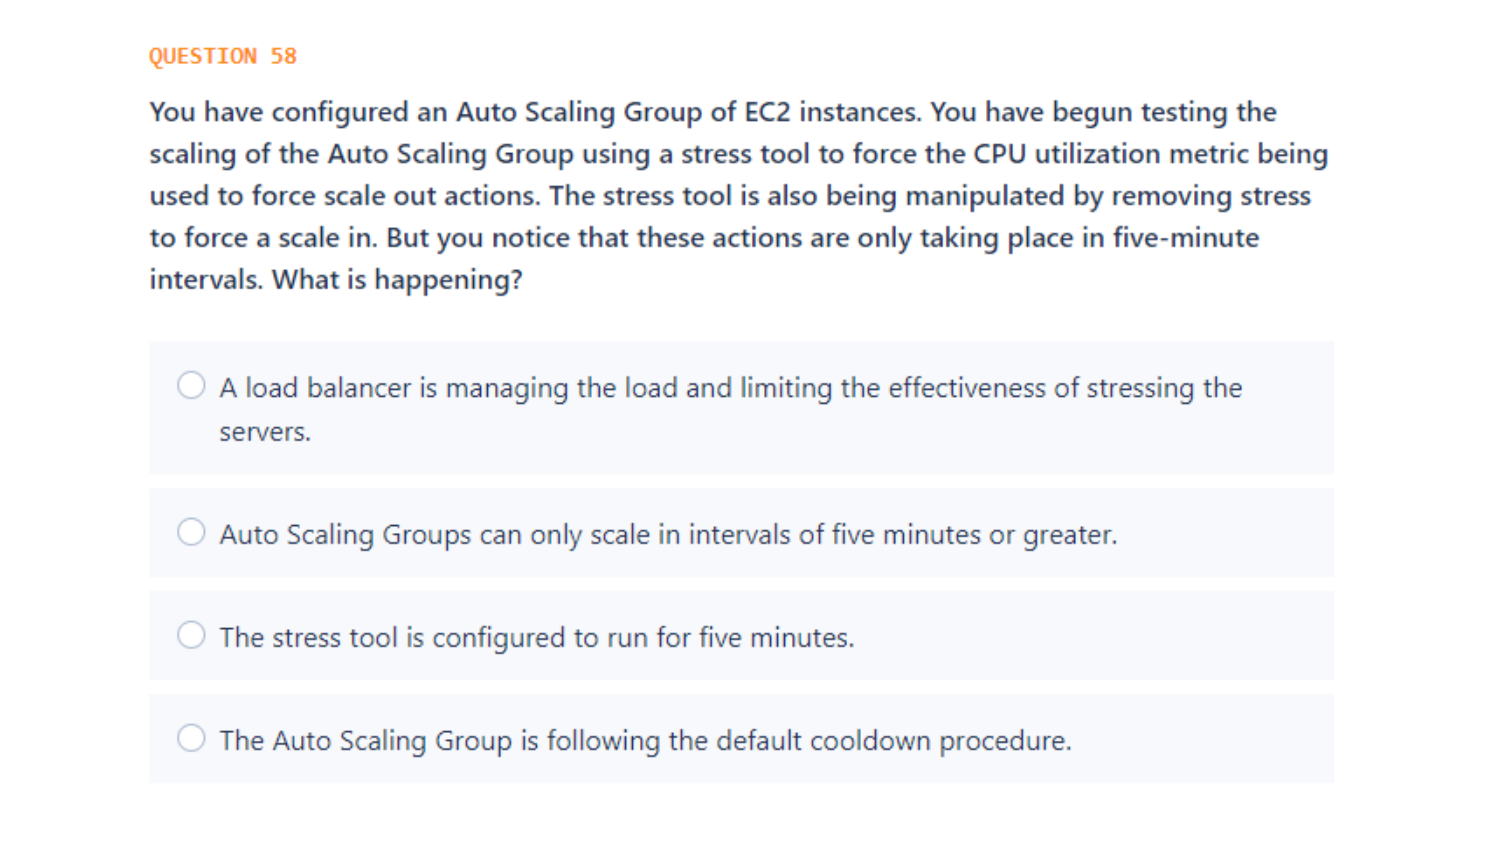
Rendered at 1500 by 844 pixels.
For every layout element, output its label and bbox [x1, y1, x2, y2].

picture [134, 21, 1366, 822]
